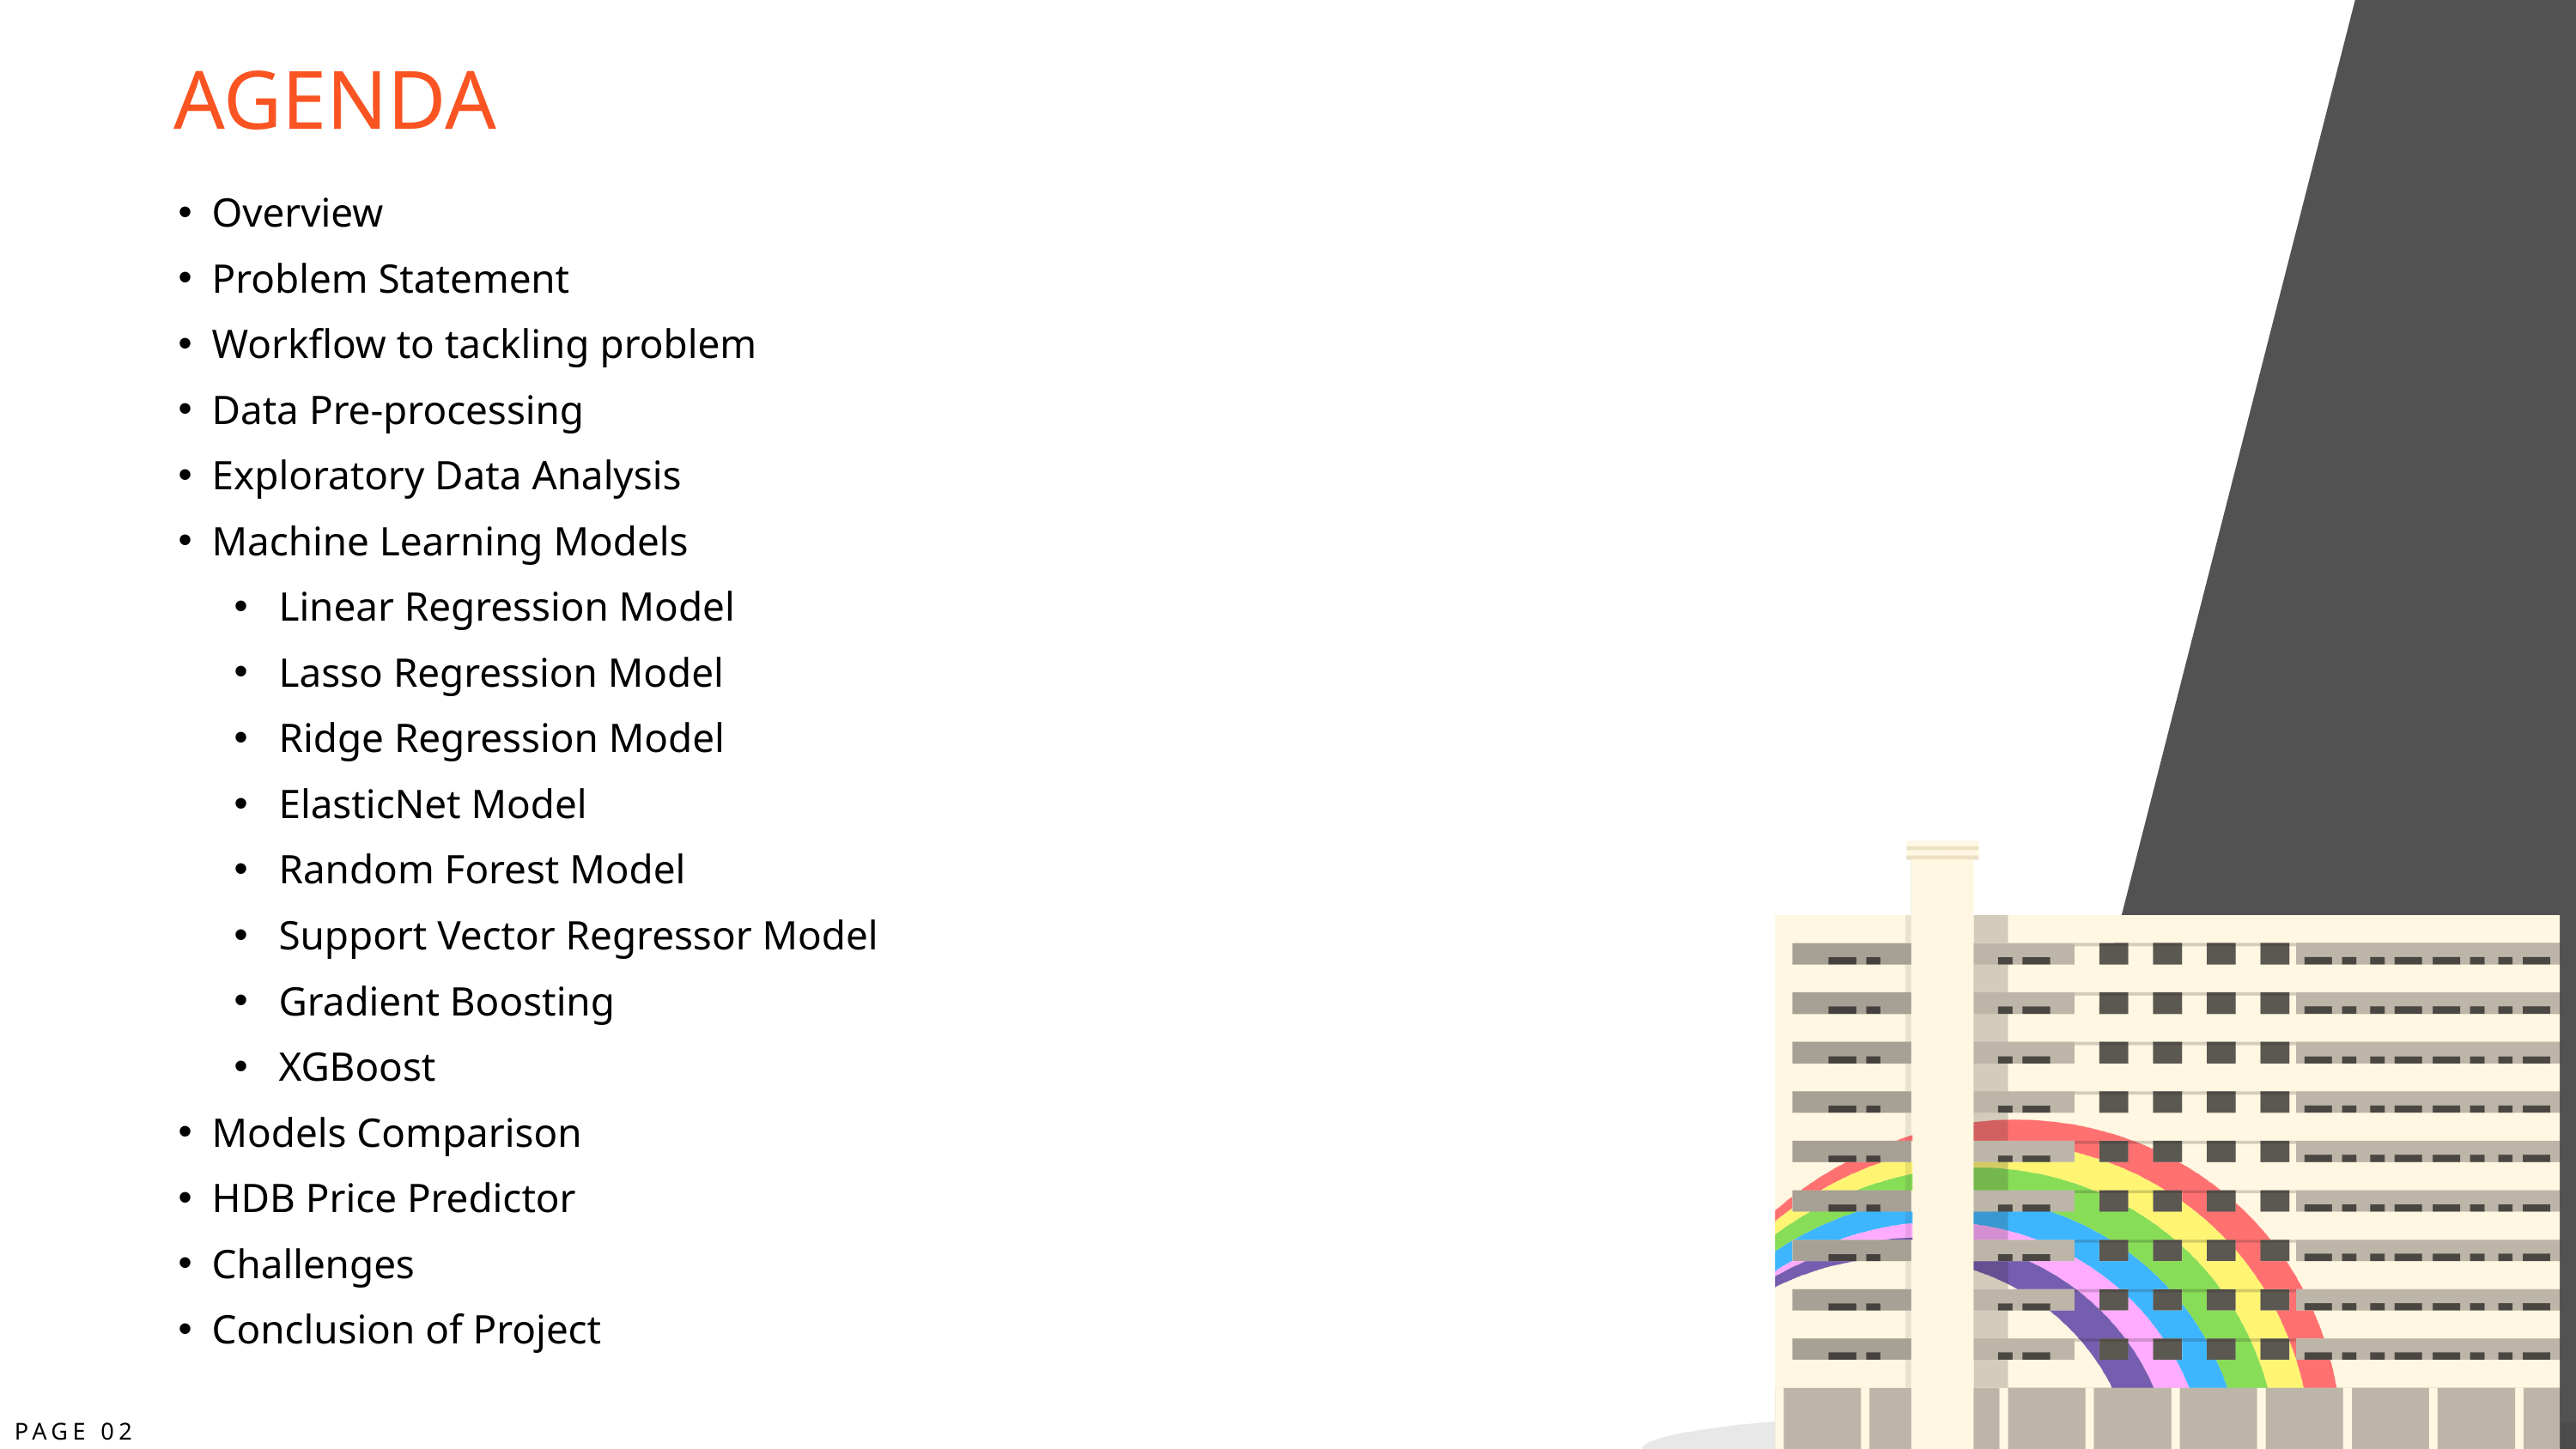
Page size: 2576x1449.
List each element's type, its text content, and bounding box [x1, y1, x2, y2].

picture [1476, 774, 2576, 1449]
text_box AGENDA [173, 62, 941, 146]
text_box PAGE 02 [14, 1412, 745, 1446]
text_box Overview Problem Statement Workflow to tackling problem Data Pre-processing Exploratory Data Analysis Machine Learning Models Linear Regression Model Lasso Regression Model Ridge Regression Model ElasticNet Model Random Forest Model Support Vector Regressor Model Gradient Boosting XGBoost Models Comparison HDB Price Predictor Challenges Conclusion of Project [144, 169, 1734, 1353]
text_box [2178, 0, 2576, 773]
